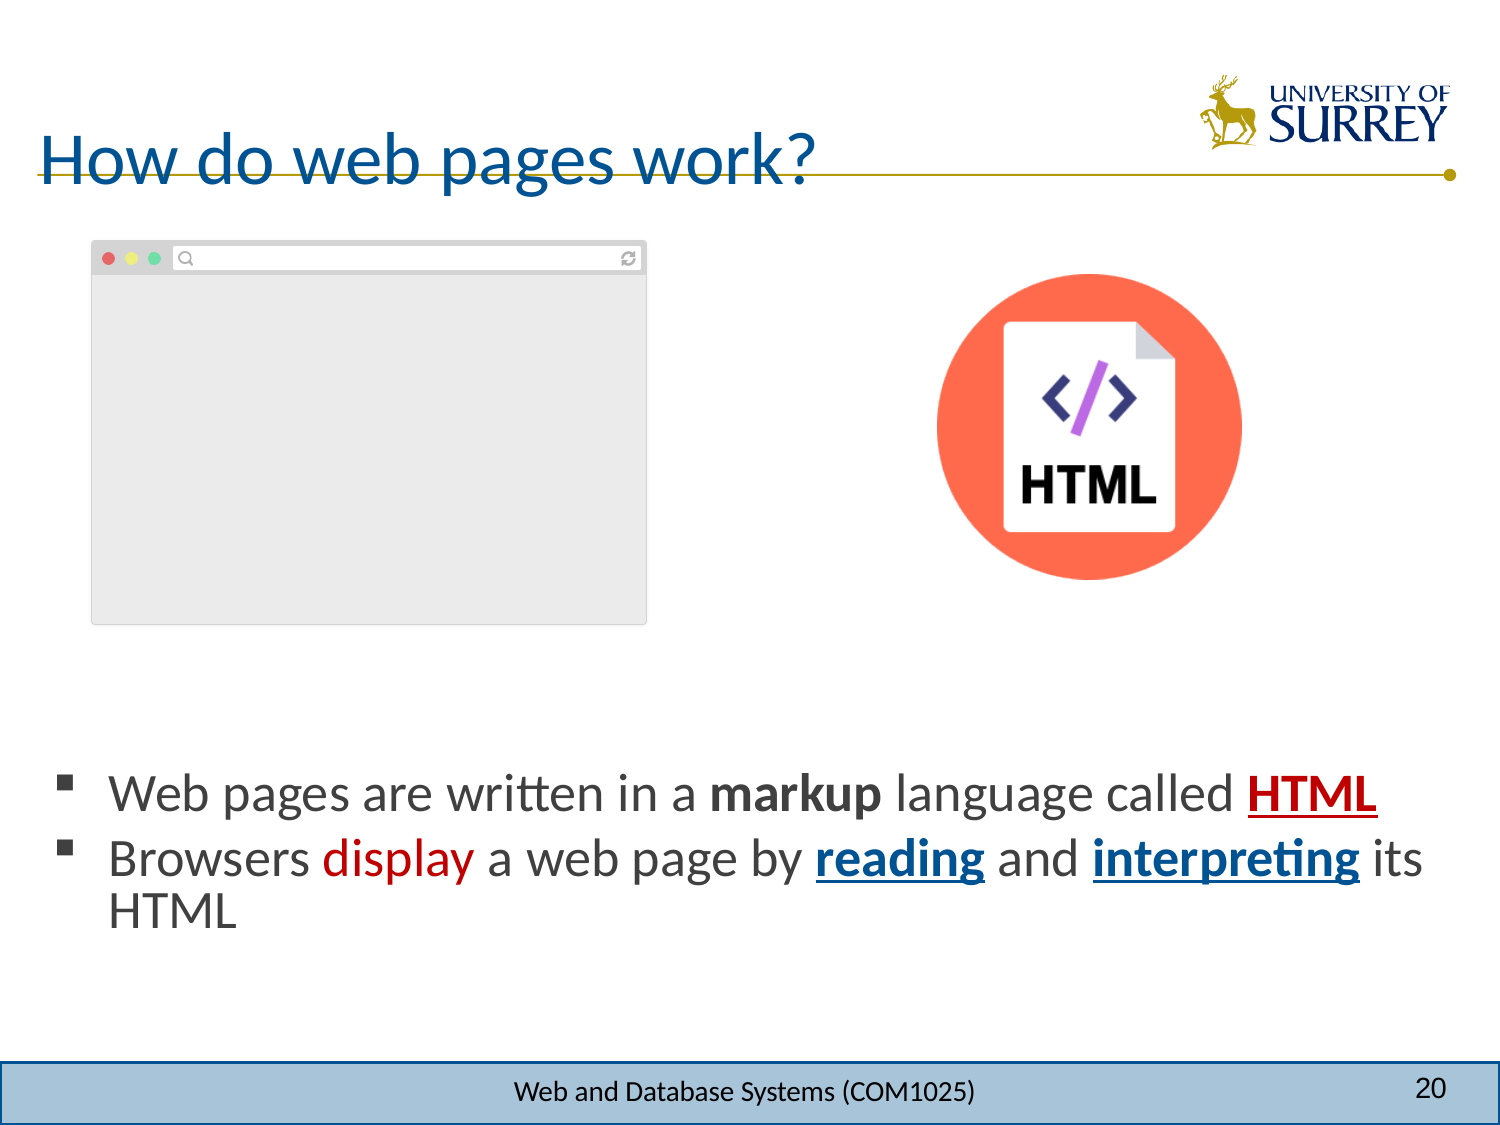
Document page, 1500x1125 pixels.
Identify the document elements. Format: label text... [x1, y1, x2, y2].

picture [937, 274, 1242, 580]
footer Web and Database Systems (COM1025) [511, 1077, 985, 1125]
title How do web pages work? [37, 70, 1184, 298]
slide_number 20 [1408, 1069, 1456, 1125]
picture [1200, 75, 1450, 150]
text_box Web pages are written in a markup language called HTML Browsers display a web page by reading and interpreting its HTML [50, 755, 1435, 940]
picture [87, 237, 651, 629]
